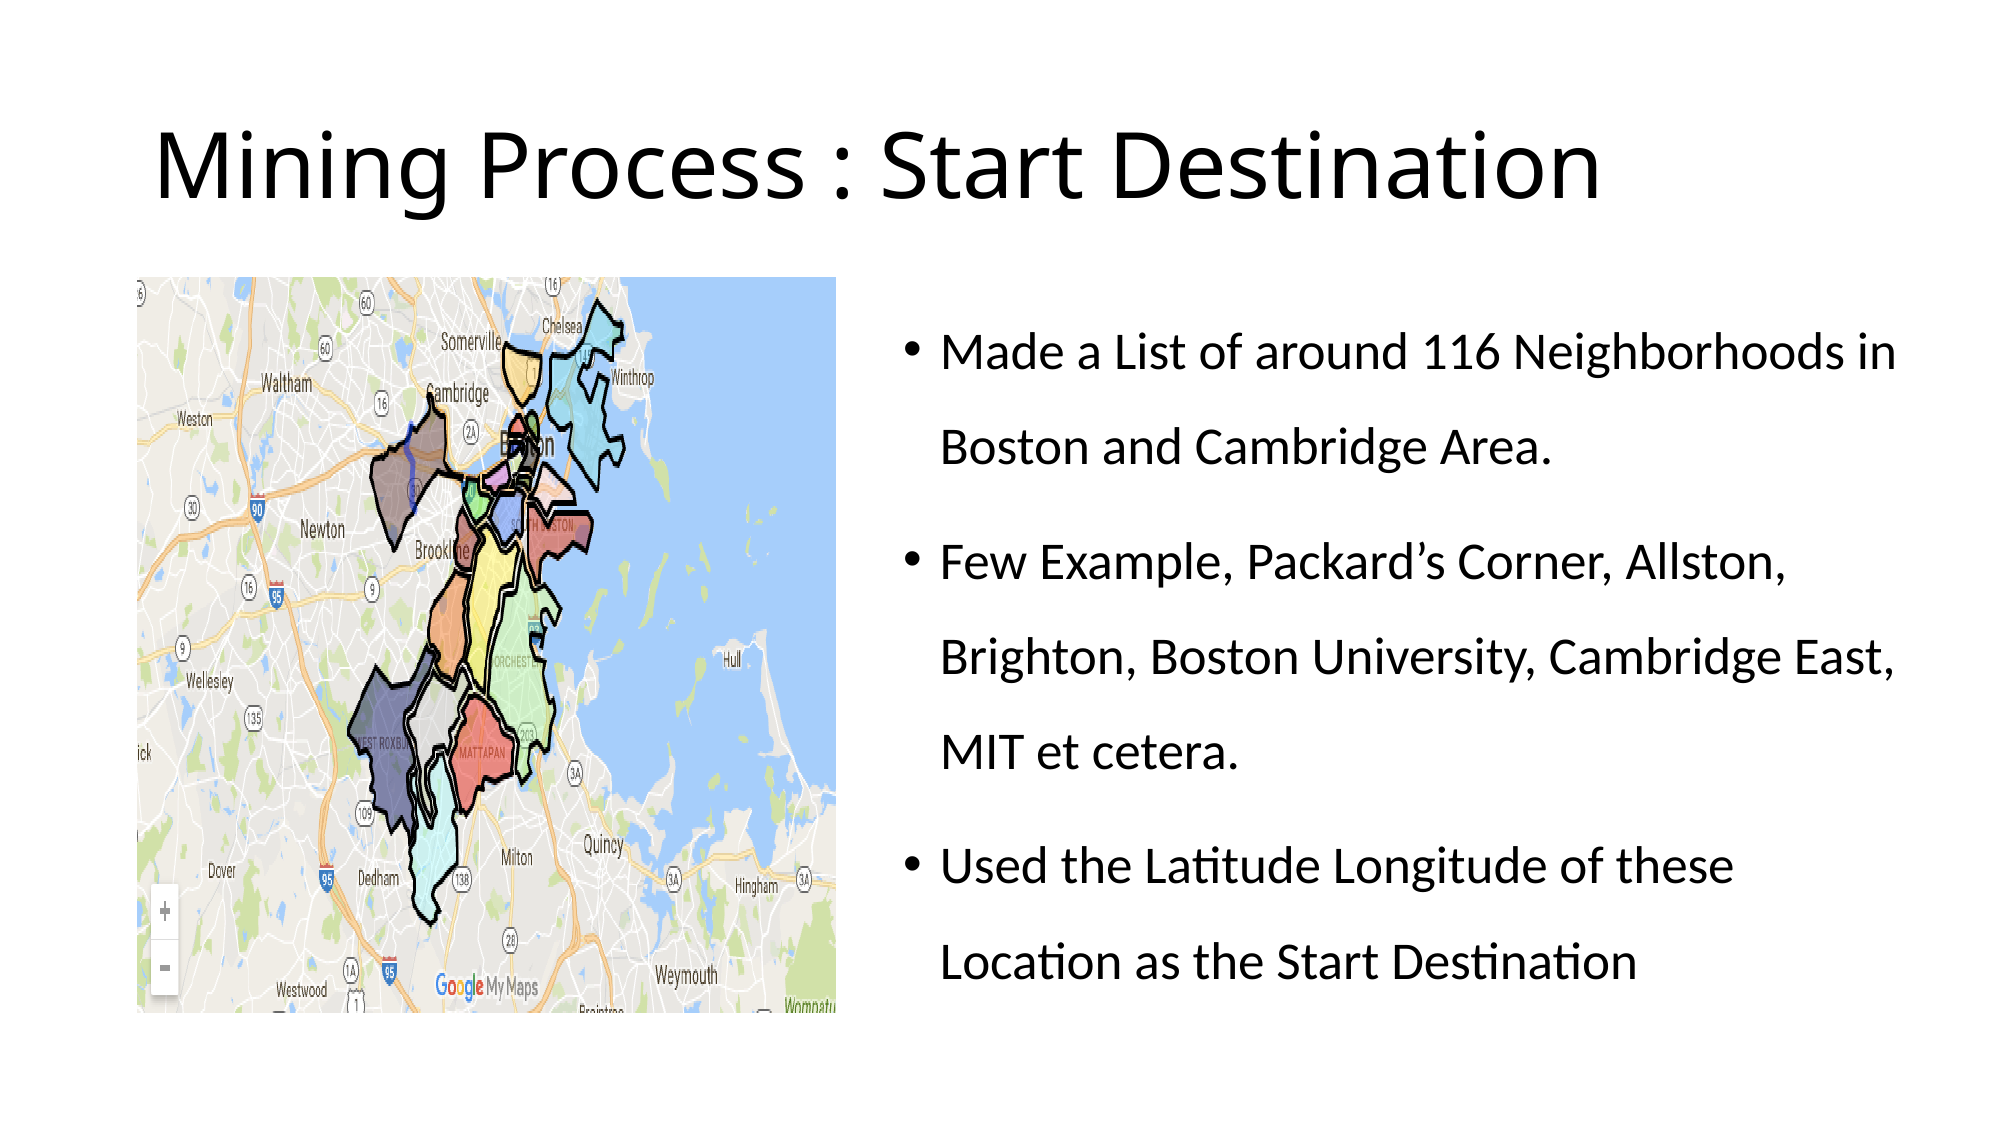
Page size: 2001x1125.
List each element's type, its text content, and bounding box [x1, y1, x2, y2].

title Mining Process : Start Destination [137, 59, 1863, 278]
list Made a List of around 116 Neighborhoods in Boston and Cambridge Area. Few Example, Packard’s Corner, Allston, Brighton, Boston University, Cambridge East, MIT et cetera. Used the Latitude Longitude of these Location as the Start Destination [888, 277, 1930, 1013]
picture [137, 277, 836, 1013]
